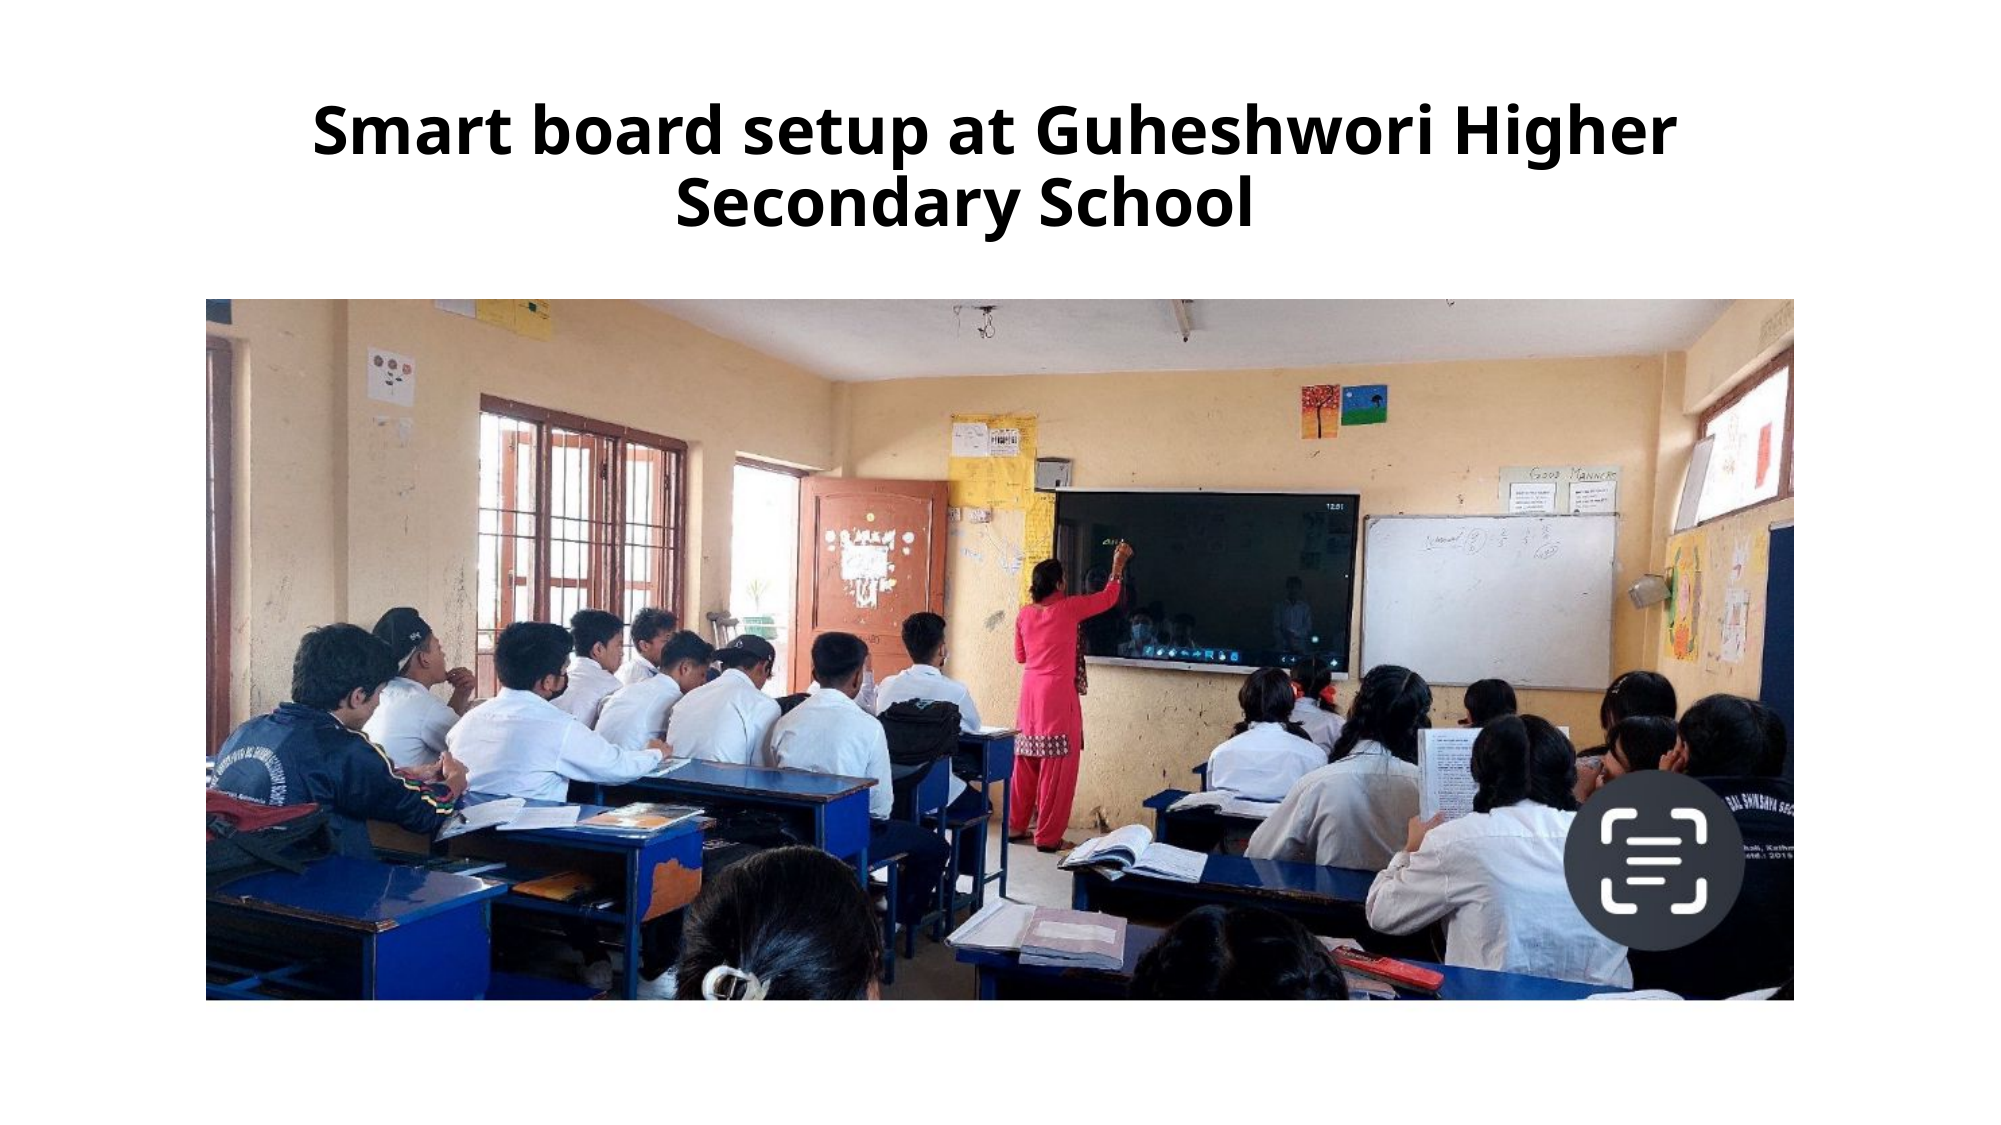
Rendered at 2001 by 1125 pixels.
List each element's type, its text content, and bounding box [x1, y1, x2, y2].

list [205, 299, 1794, 1014]
title Smart board setup at Guheshwori Higher Secondary School [137, 59, 1794, 278]
